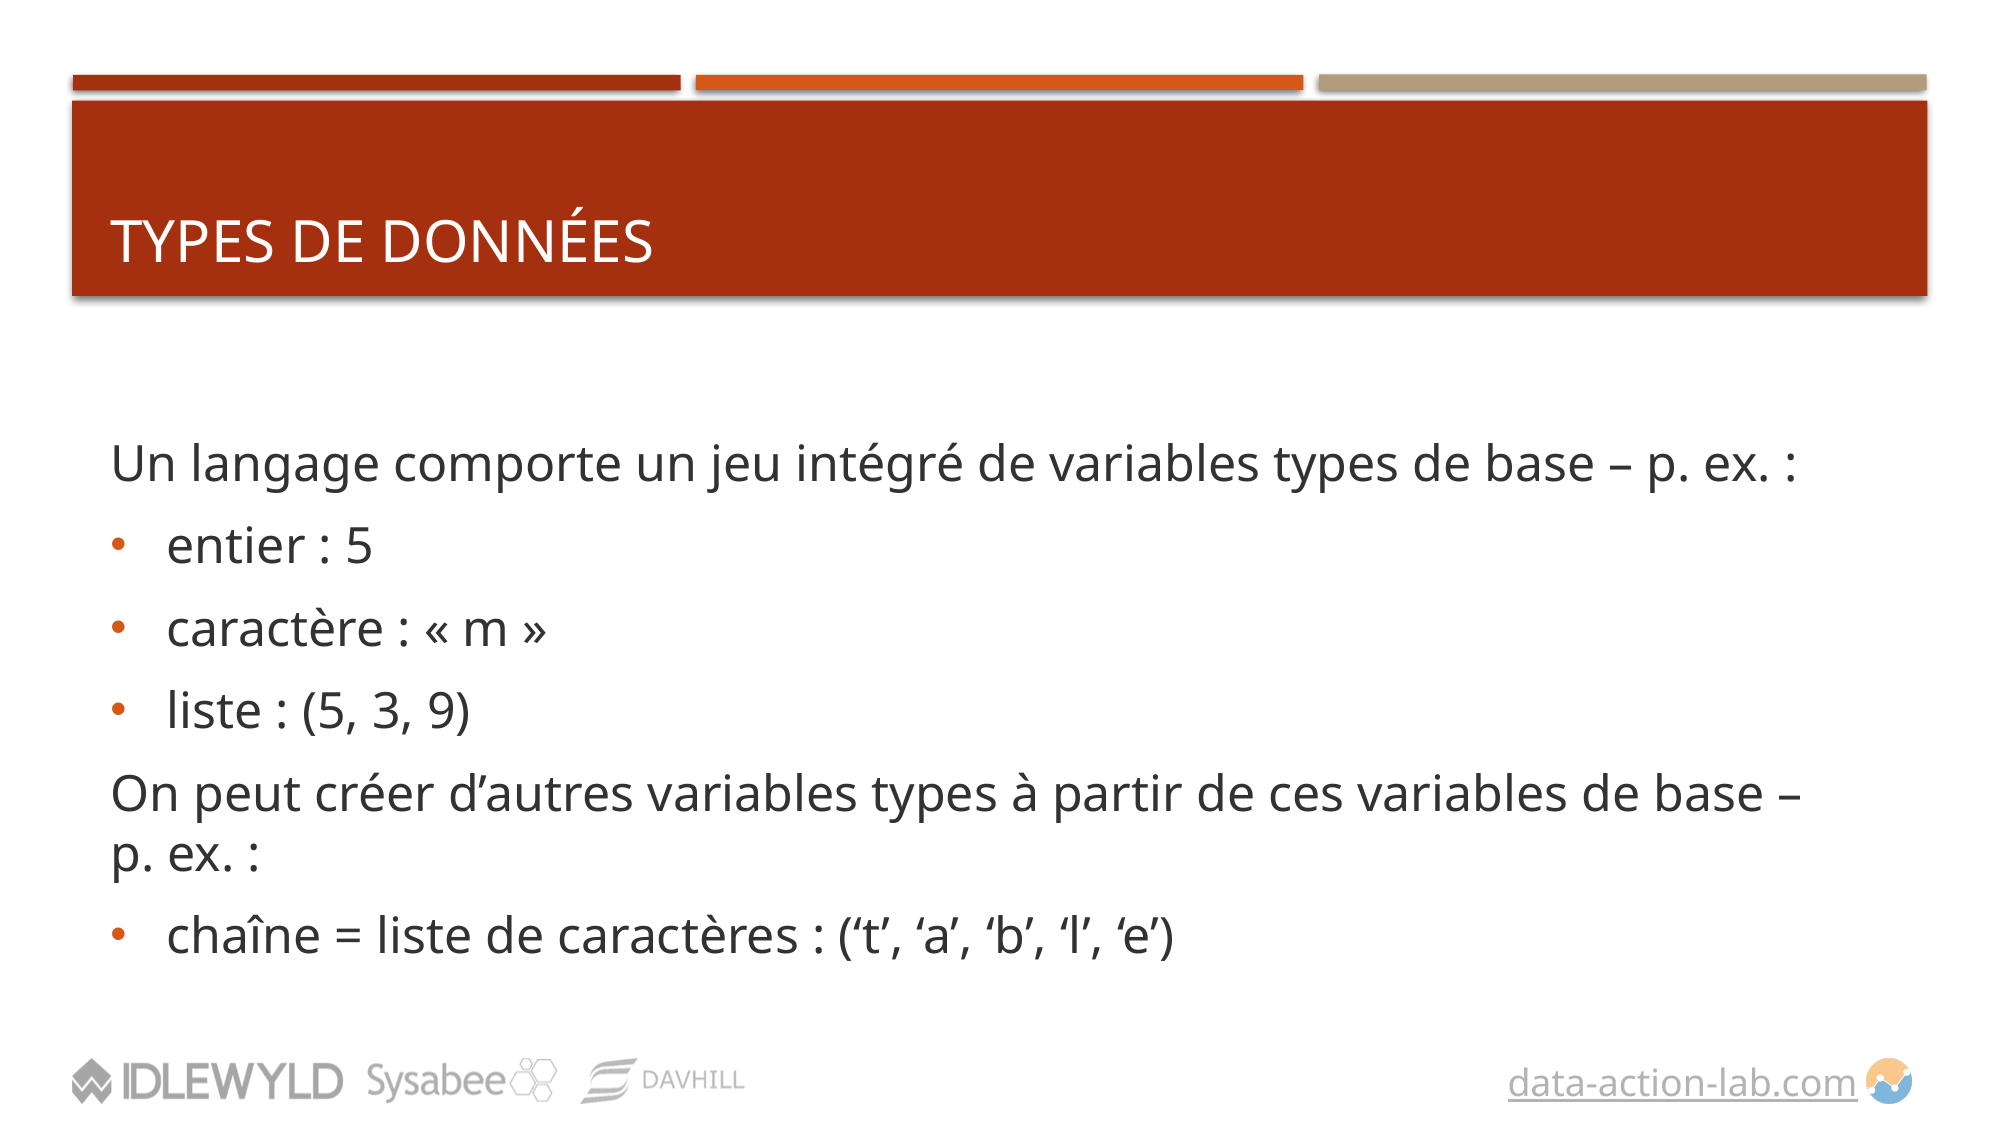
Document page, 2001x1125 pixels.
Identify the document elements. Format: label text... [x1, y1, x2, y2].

list Un langage comporte un jeu intégré de variables types de base – p. ex. : entier : 5 caractère : « m » liste : (5, 3, 9) On peut créer d’autres variables types à partir de ces variables de base – p. ex. : chaîne = liste de caractères : (‘t’, ‘a’, ‘b’, ‘l’, ‘e’) [95, 357, 1905, 1037]
title TYPES DE DONNÉES [95, 115, 1905, 282]
picture [72, 1058, 745, 1104]
